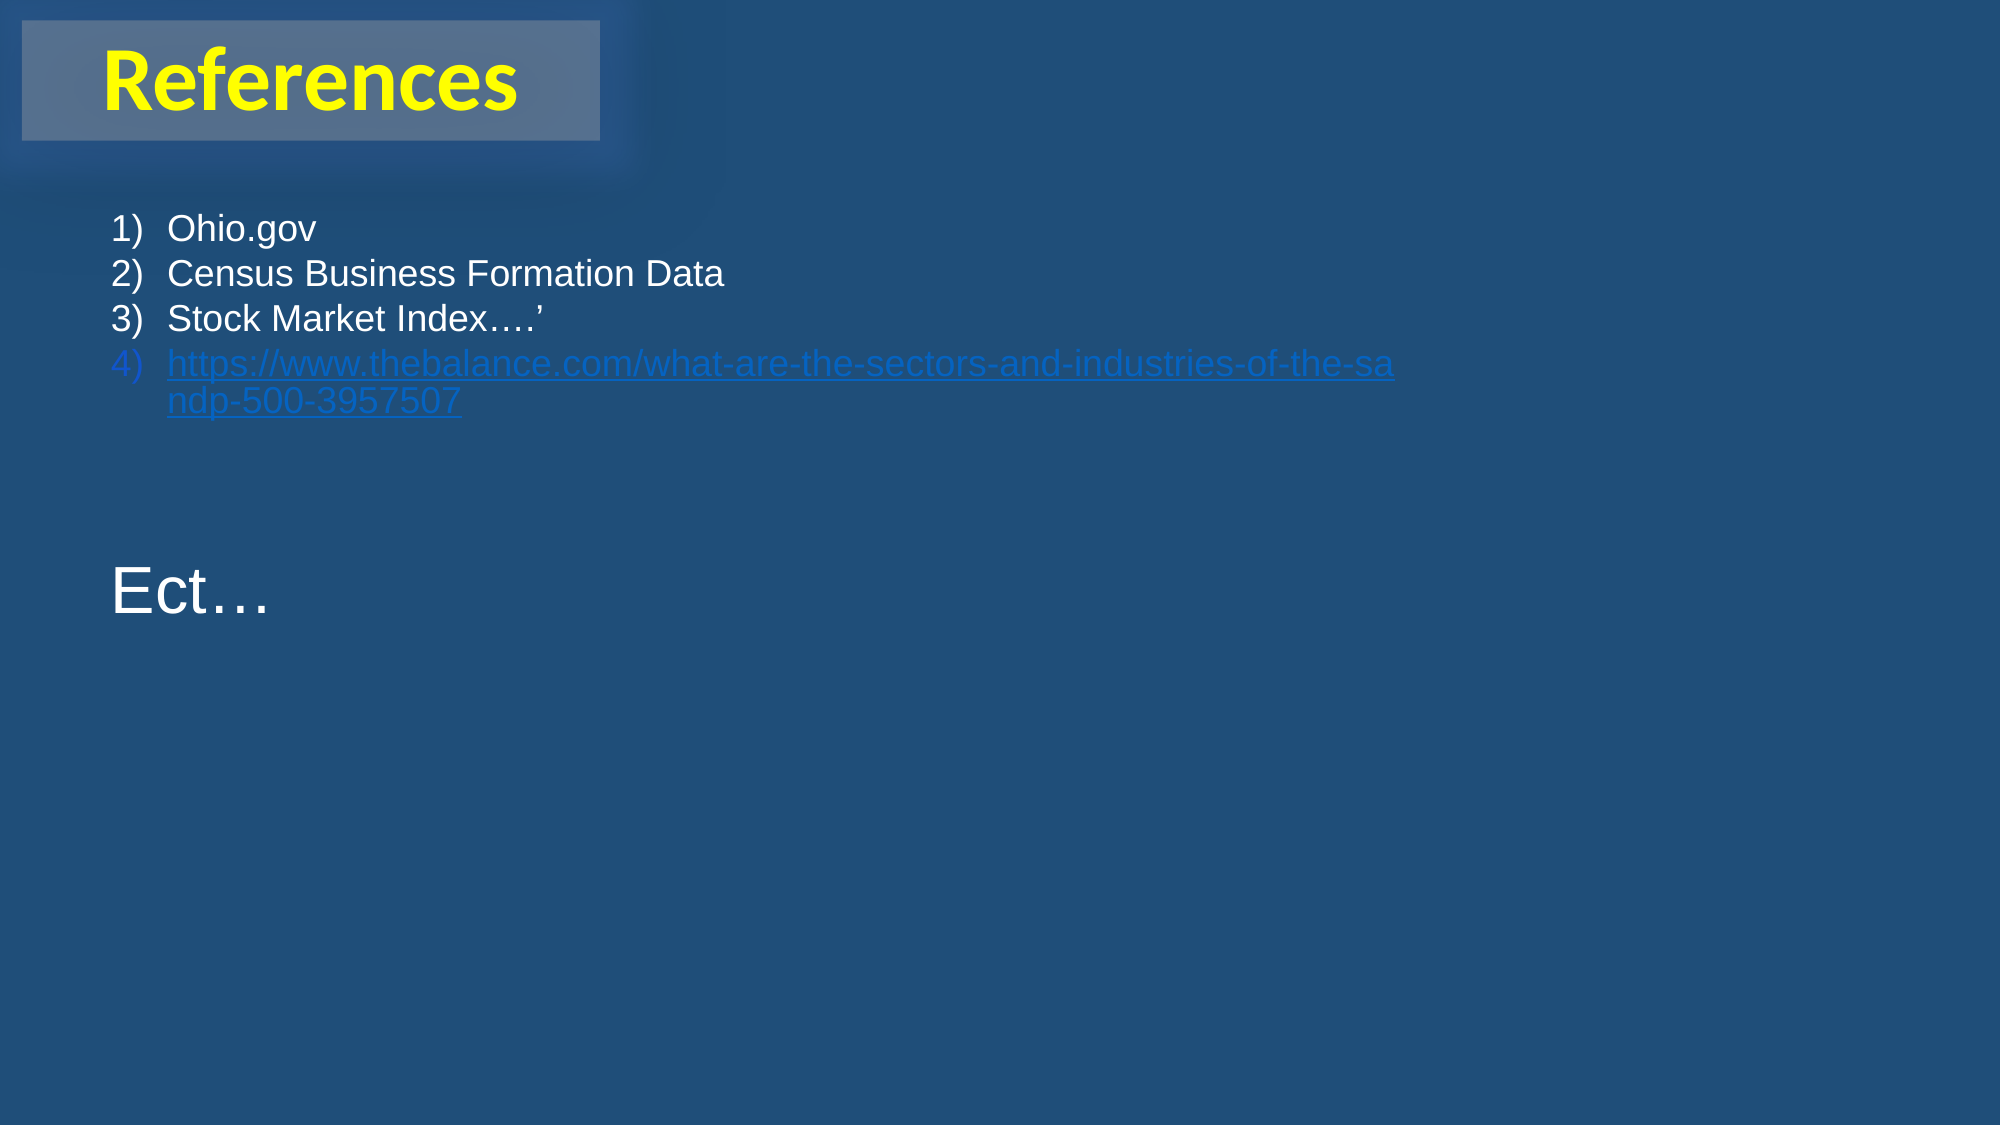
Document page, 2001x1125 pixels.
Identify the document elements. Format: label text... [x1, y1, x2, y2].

text_box Ohio.gov Census Business Formation Data Stock Market Index….’ https://www.thebalance.com/what-are-the-sectors-and-industries-of-the-sandp-500-3957507 Ect… [96, 196, 1419, 597]
text_box References [21, 20, 600, 141]
